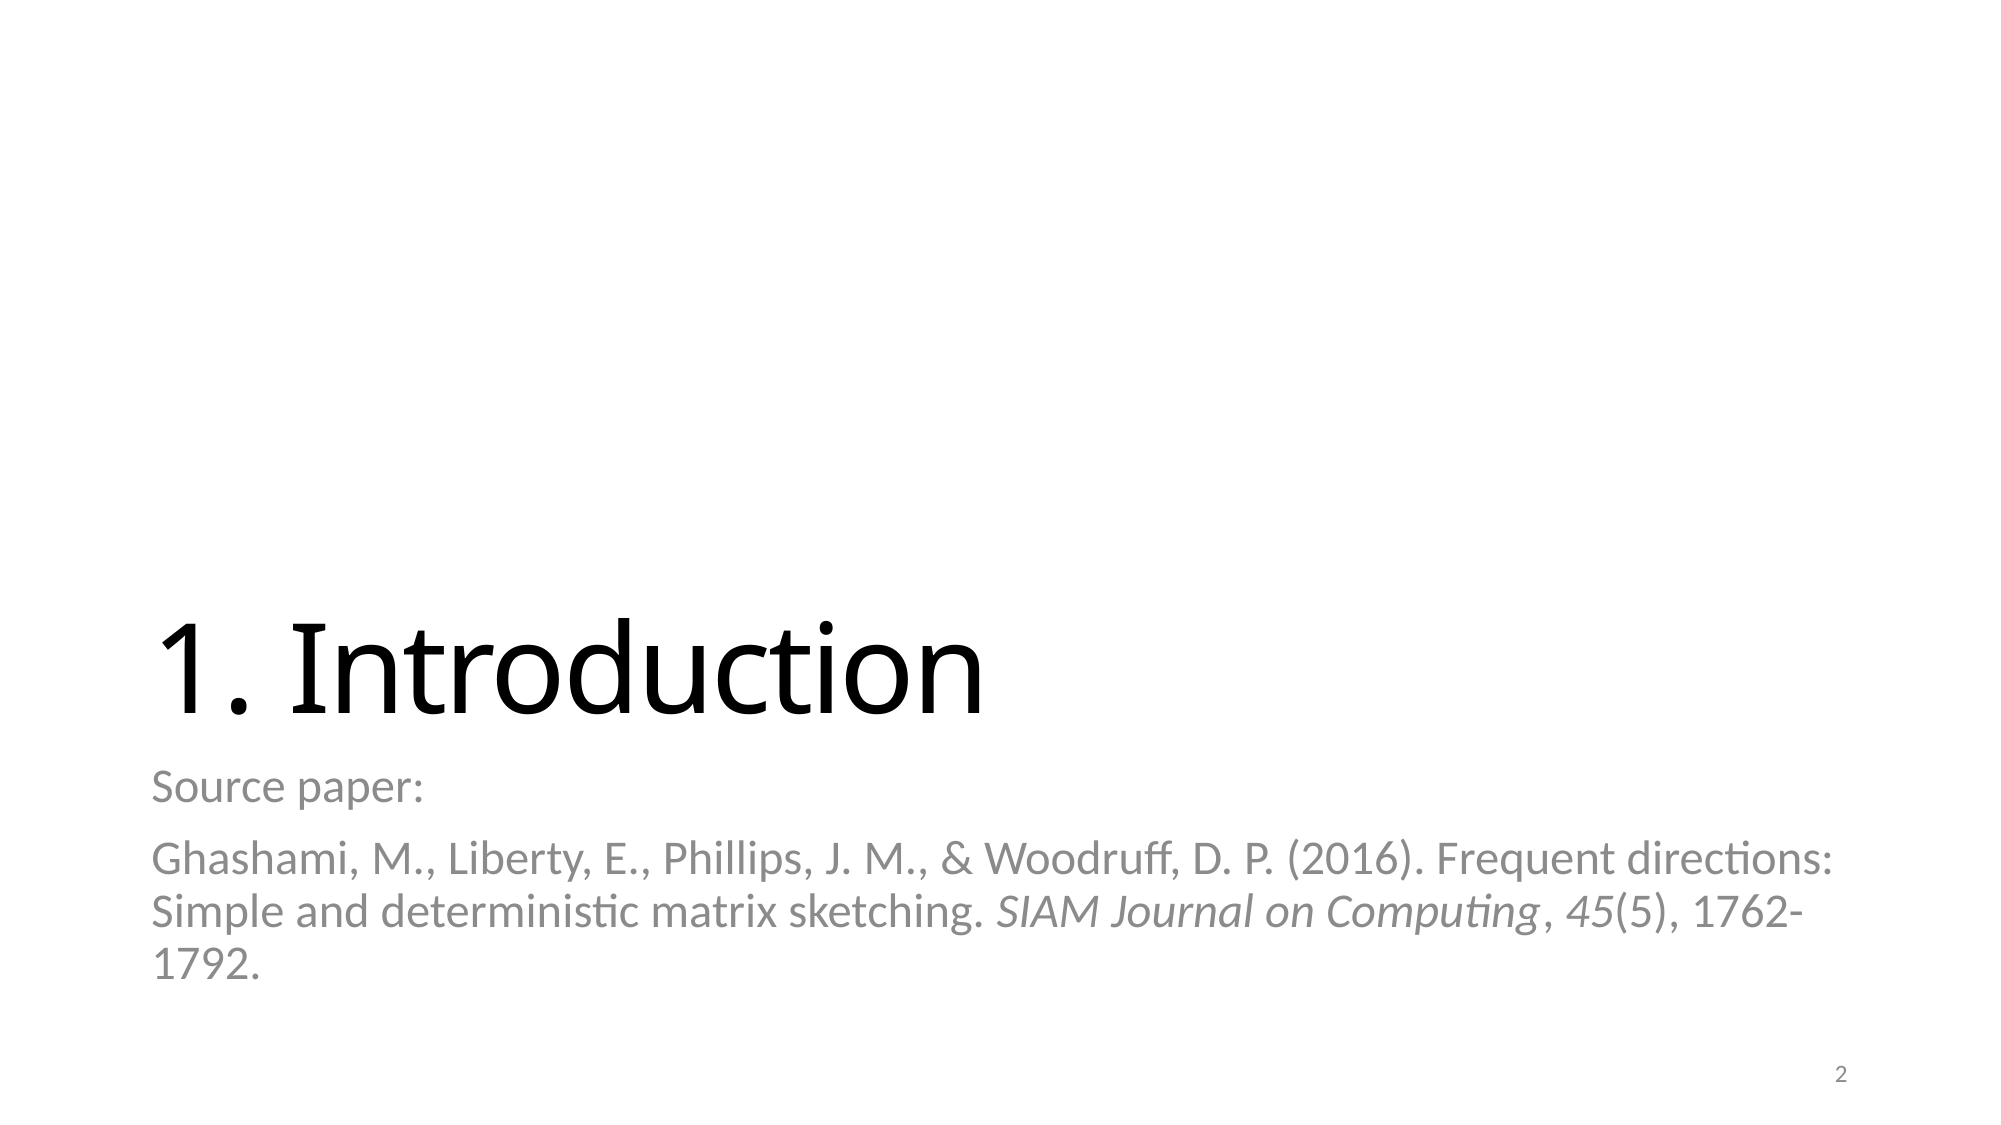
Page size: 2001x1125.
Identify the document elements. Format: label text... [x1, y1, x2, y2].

slide_number 2 [1412, 1042, 1863, 1103]
title 1. Introduction [136, 280, 1862, 749]
list Source paper: Ghashami, M., Liberty, E., Phillips, J. M., & Woodruff, D. P. (2016). Frequent directions: Simple and deterministic matrix sketching. SIAM Journal on Computing, 45(5), 1762-1792. [136, 752, 1862, 999]
